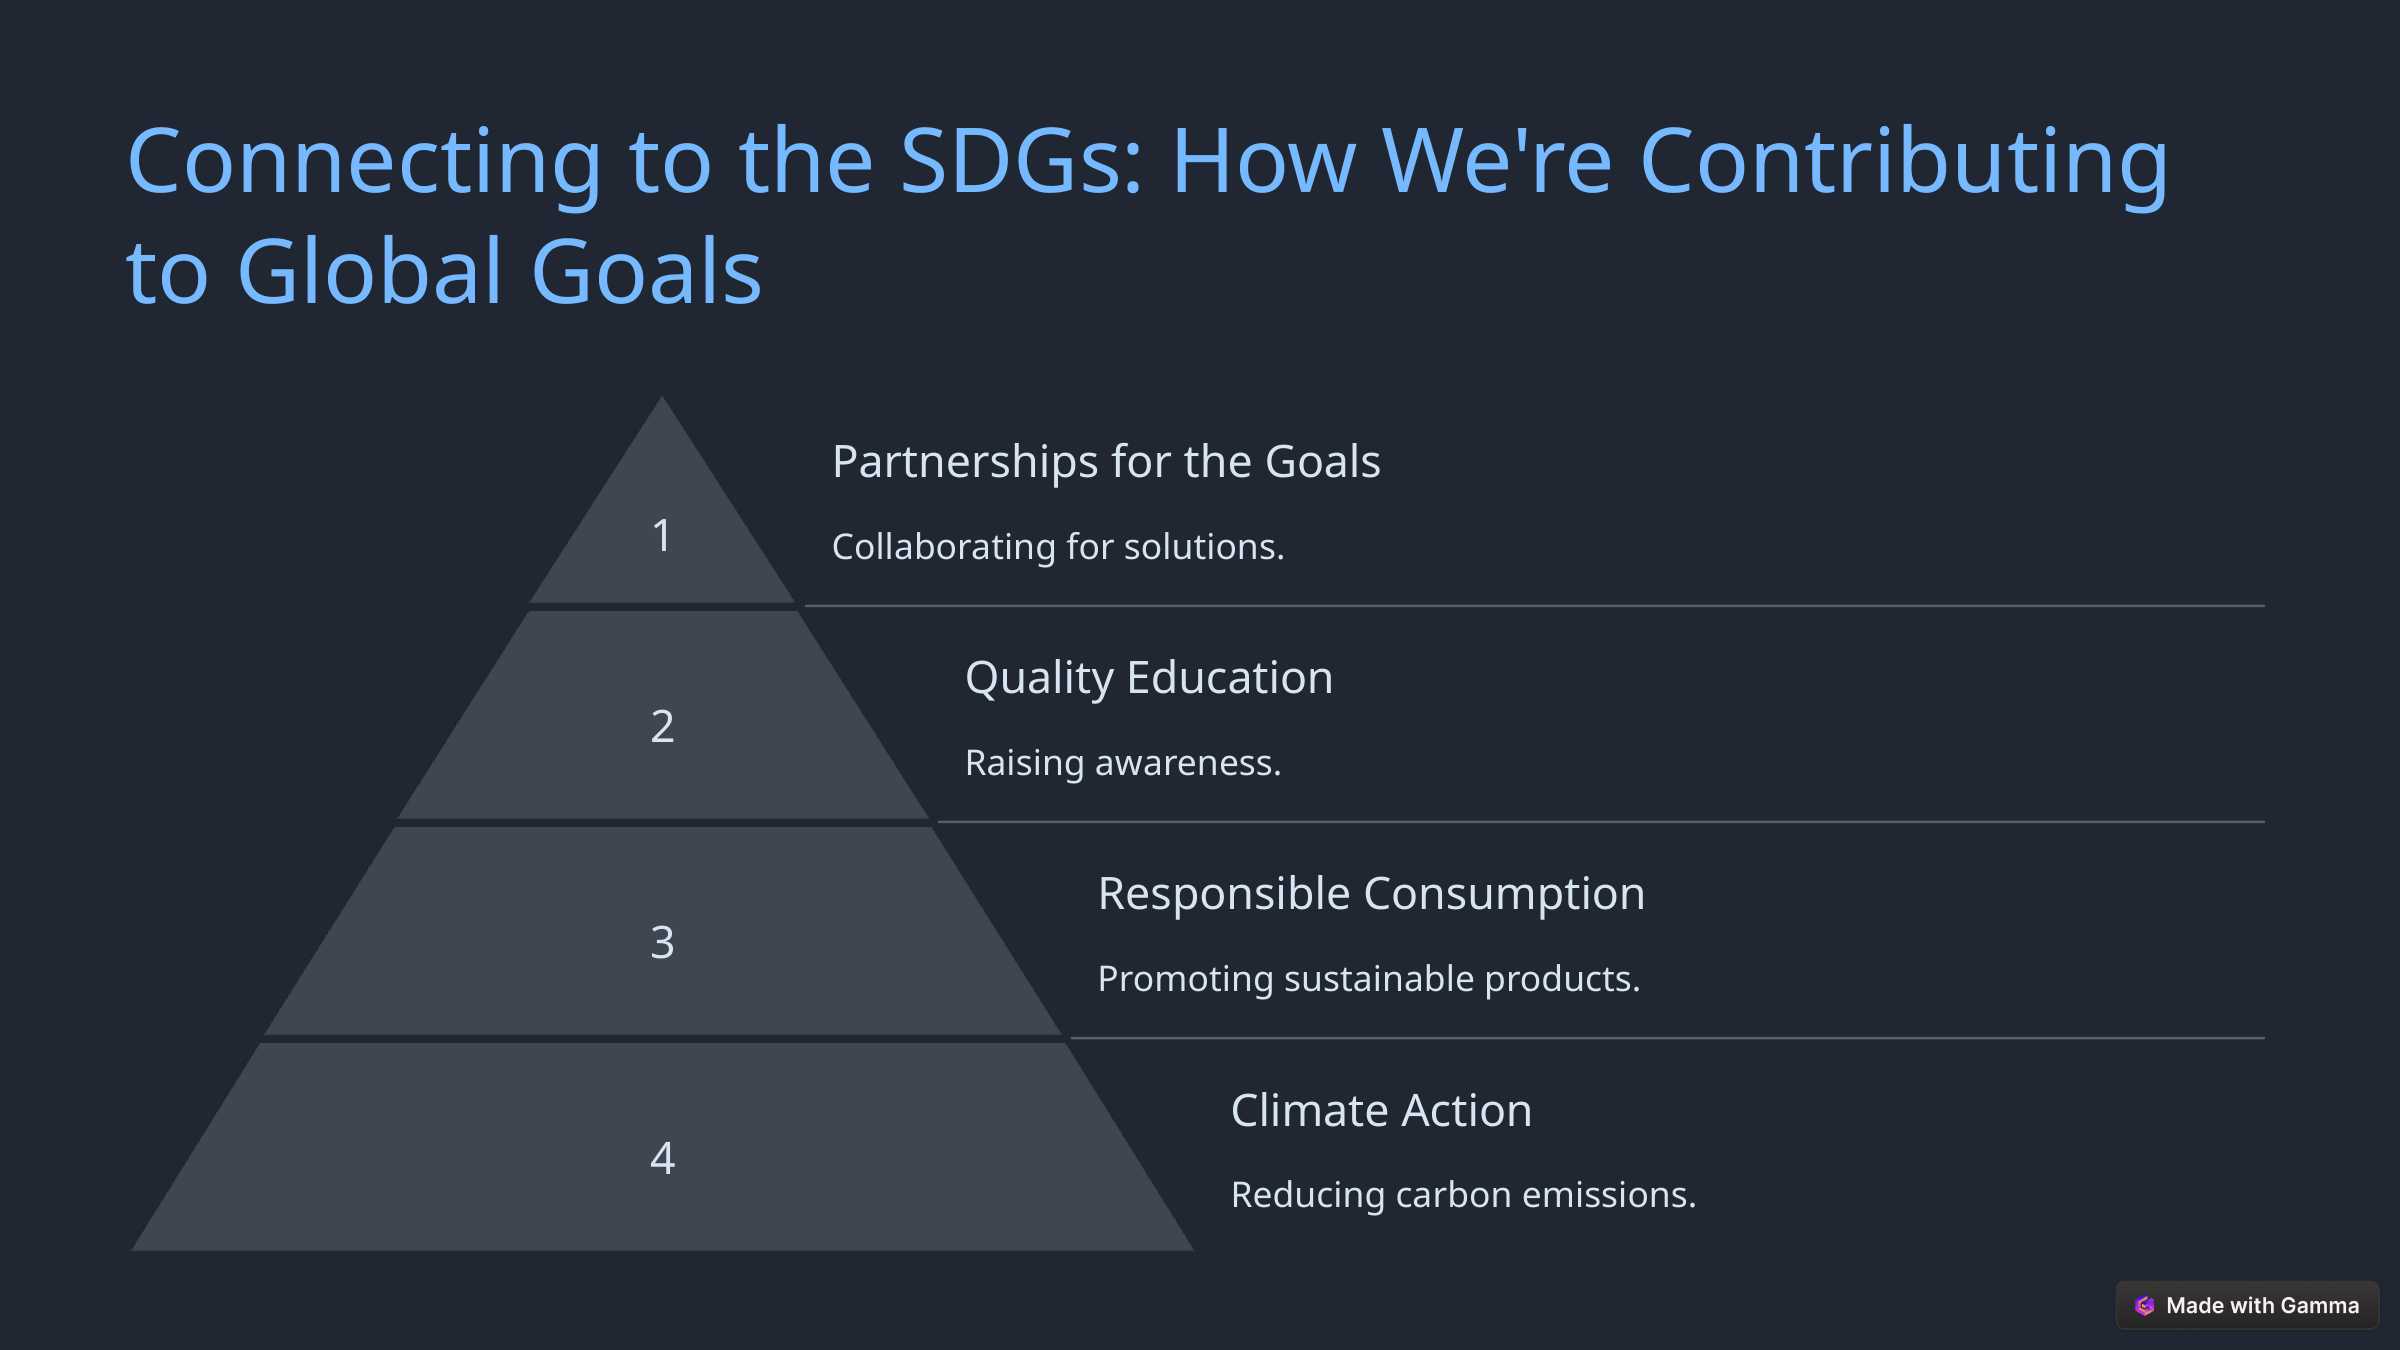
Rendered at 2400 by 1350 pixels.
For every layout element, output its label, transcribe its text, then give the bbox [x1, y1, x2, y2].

picture [396, 611, 929, 819]
picture [529, 395, 796, 603]
picture [2106, 1271, 2389, 1339]
picture [131, 1043, 1195, 1251]
text_box Connecting to the SDGs: How We're Contributing to Global Goals [125, 99, 2275, 324]
text_box Reducing carbon emissions. [1230, 1157, 1682, 1215]
text_box Climate Action [1230, 1079, 1680, 1136]
text_box Partnerships for the Goals [831, 431, 1383, 488]
text_box [1070, 1036, 2266, 1040]
text_box [937, 820, 2266, 824]
text_box [804, 604, 2266, 608]
text_box Collaborating for solutions. [831, 509, 1383, 567]
picture [264, 827, 1062, 1035]
text_box Raising awareness. [964, 725, 1345, 783]
text_box Responsible Consumption [1097, 863, 1651, 920]
text_box Promoting sustainable products. [1097, 941, 1651, 999]
text_box Quality Education [964, 647, 1345, 704]
